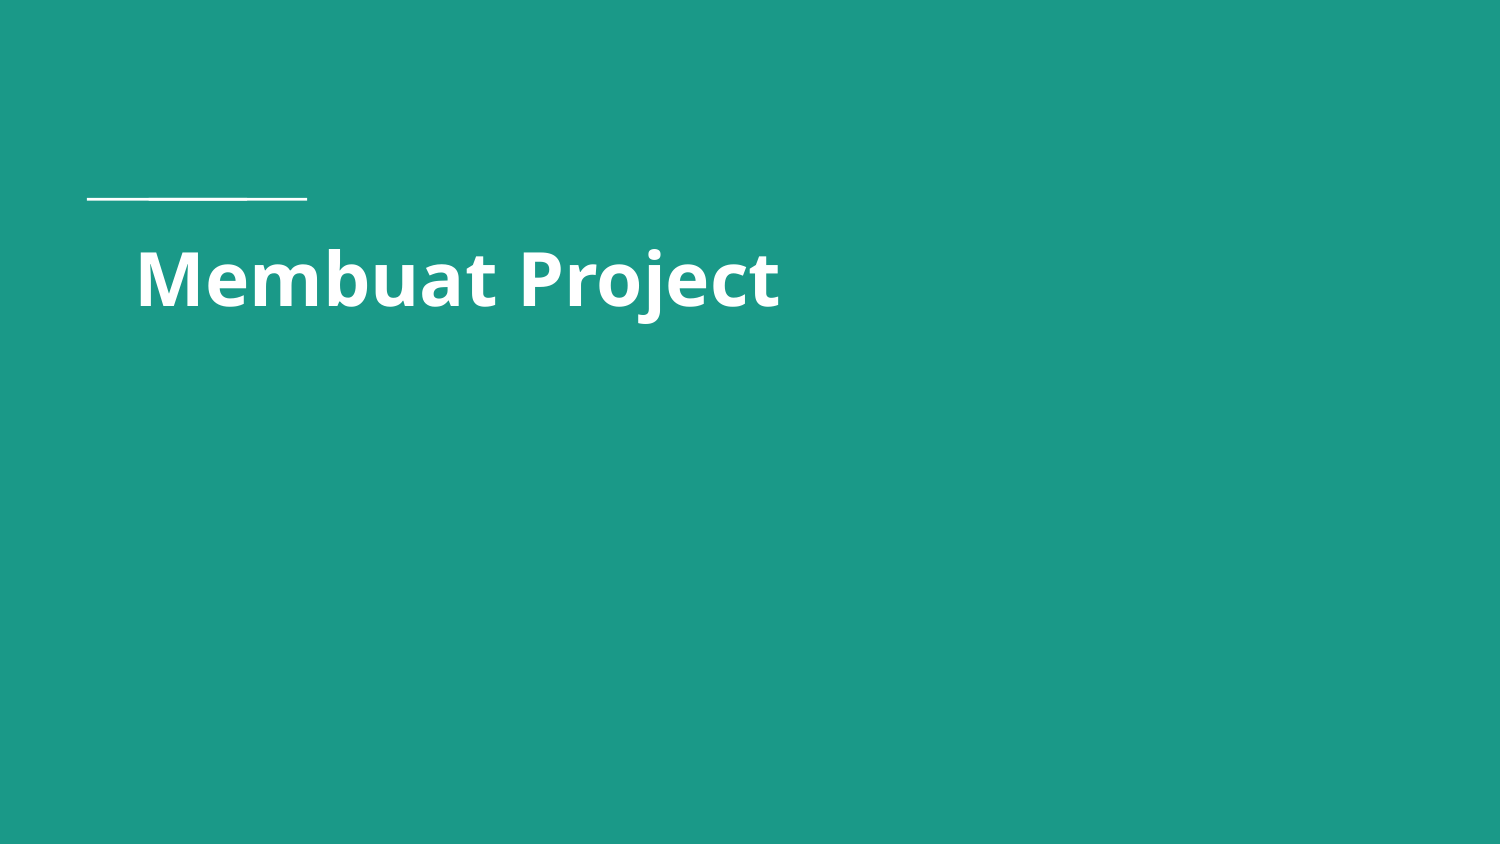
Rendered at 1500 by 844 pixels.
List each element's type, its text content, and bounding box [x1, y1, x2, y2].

title Membuat Project [119, 216, 1381, 466]
